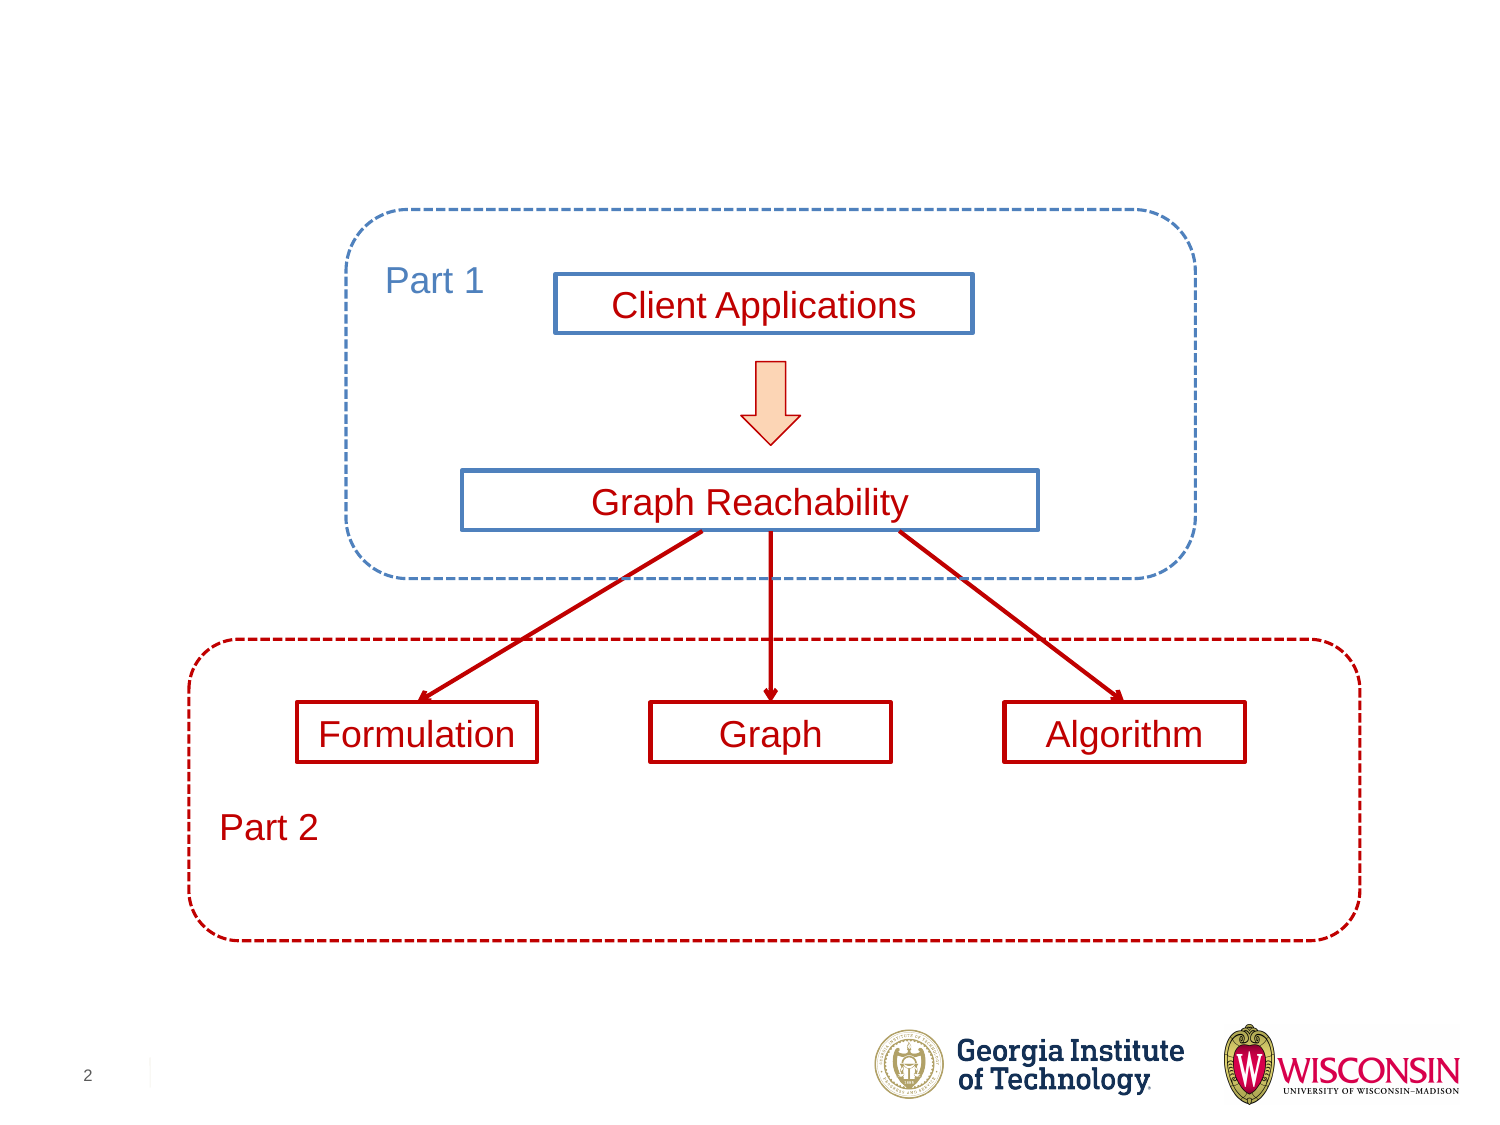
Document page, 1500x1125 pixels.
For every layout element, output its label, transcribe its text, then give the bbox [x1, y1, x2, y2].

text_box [898, 530, 1125, 703]
text_box [188, 639, 1360, 941]
picture [1224, 1024, 1460, 1105]
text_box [416, 530, 703, 703]
picture [862, 1024, 1196, 1104]
text_box Part 2 [204, 795, 335, 856]
text_box Part 1 [370, 249, 500, 309]
text_box [345, 209, 1196, 579]
slide_number 2 [49, 1049, 101, 1101]
